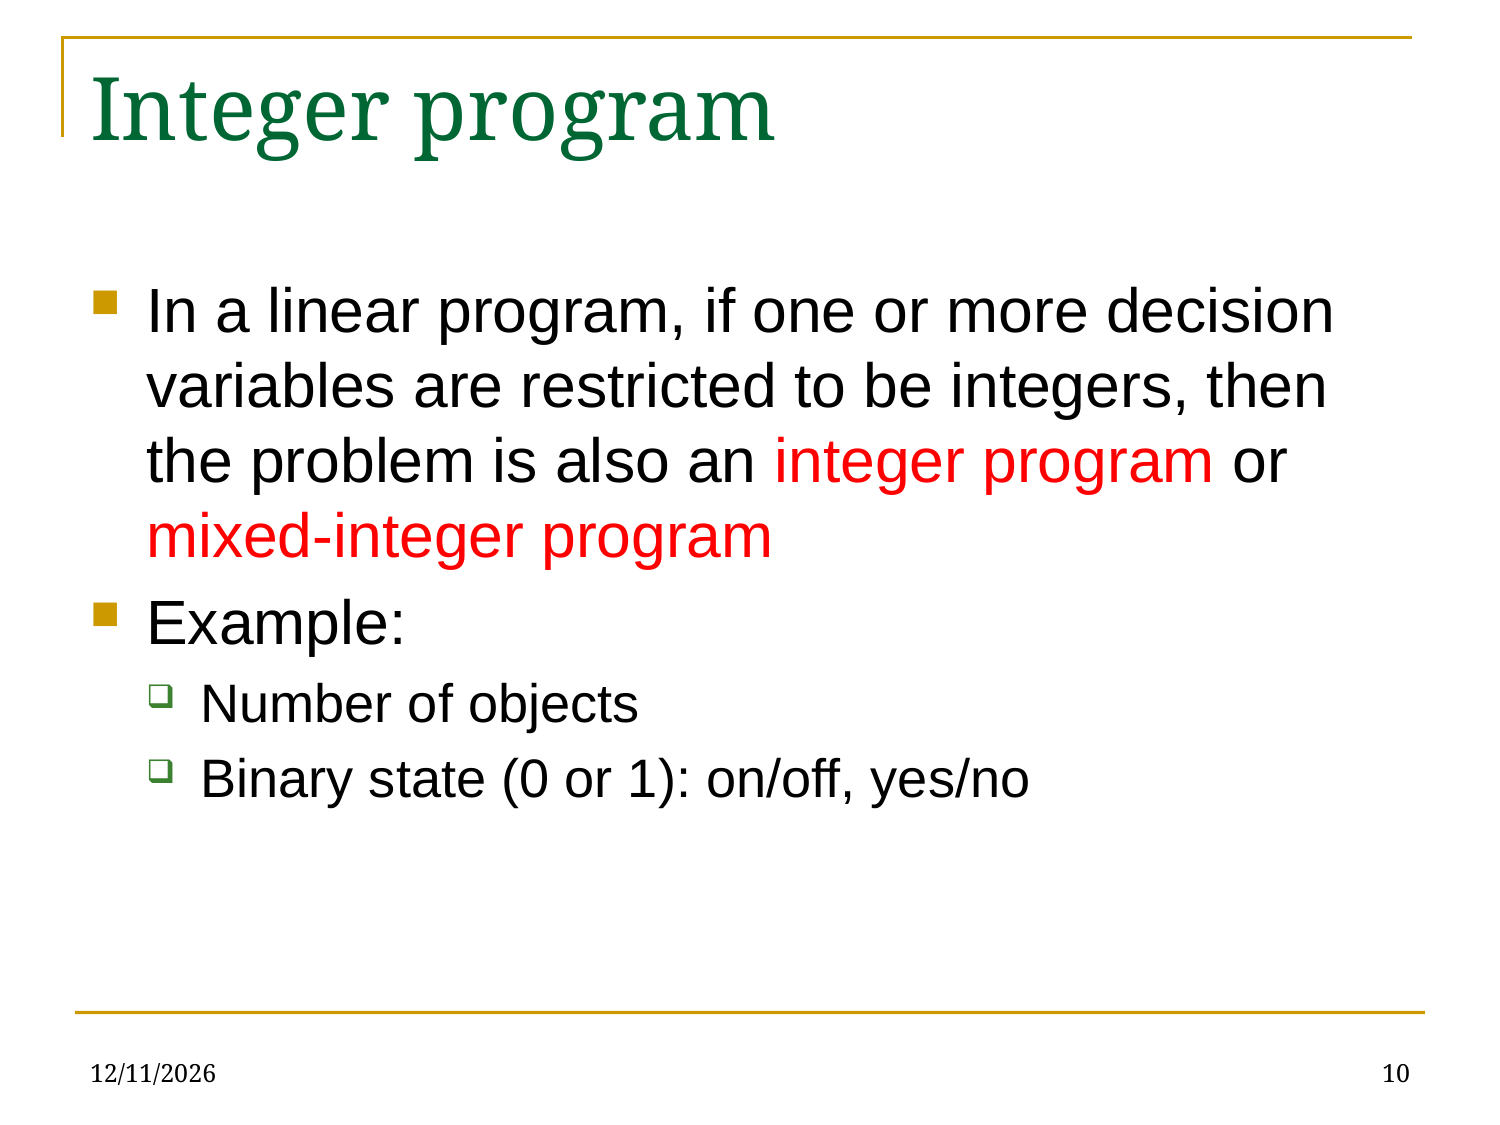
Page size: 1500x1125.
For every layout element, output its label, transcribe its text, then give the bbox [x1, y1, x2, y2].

list In a linear program, if one or more decision variables are restricted to be integers, then the problem is also an integer program or mixed-integer program Example: Number of objects Binary state (0 or 1): on/off, yes/no [75, 262, 1425, 1006]
title Integer program [75, 45, 1425, 233]
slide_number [75, 1024, 425, 1100]
slide_number 10 [1074, 1024, 1425, 1100]
